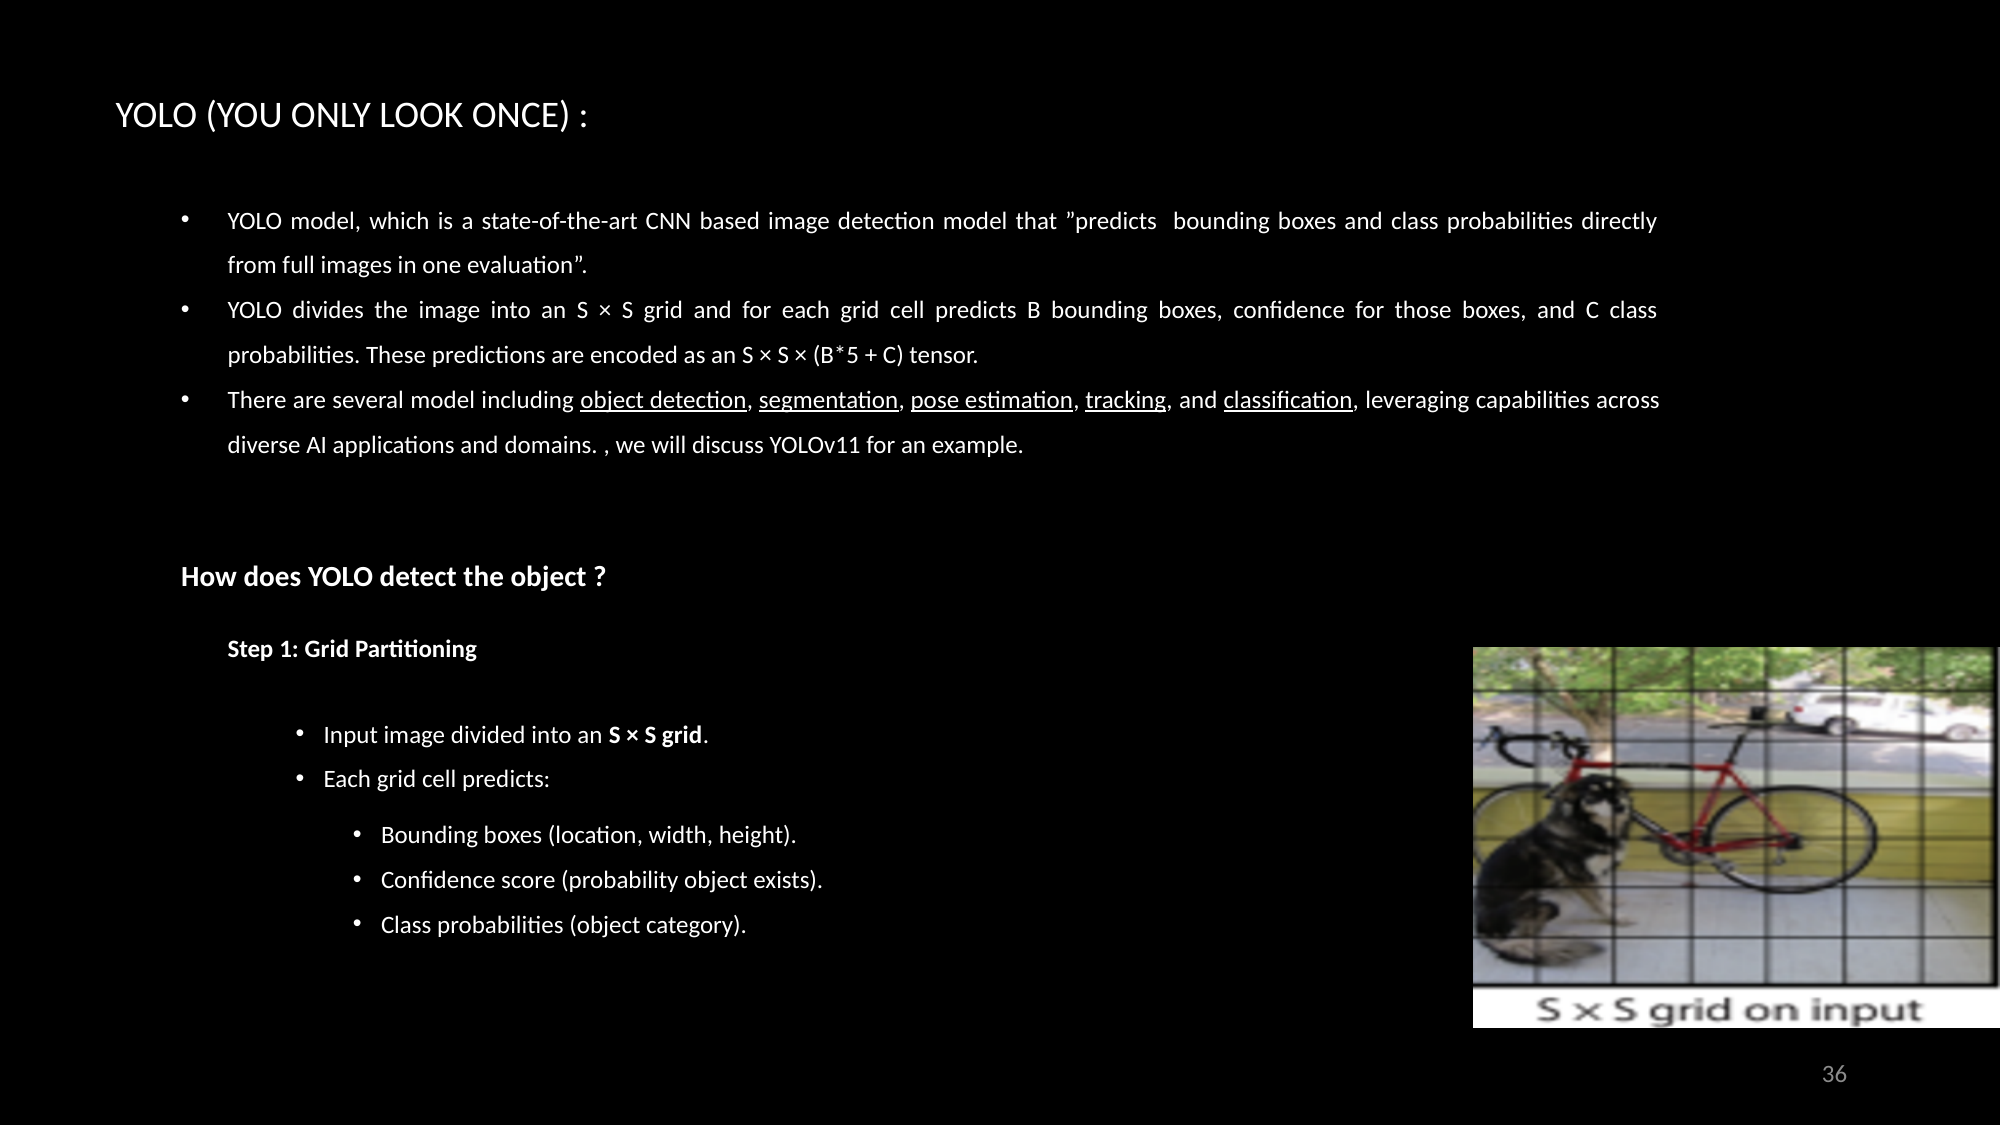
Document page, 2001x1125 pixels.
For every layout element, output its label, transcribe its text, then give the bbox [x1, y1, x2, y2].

text_box Input image divided into an S × S grid. Each grid cell predicts: [280, 695, 760, 801]
slide_number 36 [1412, 1042, 1863, 1103]
text_box Step 1: Grid Partitioning [212, 625, 493, 670]
text_box How does YOLO detect the object ? [166, 549, 645, 600]
text_box Bounding boxes (location, width, height). Confidence score (probability object exists). Class probabilities (object category). [338, 796, 877, 946]
text_box YOLO (YOU ONLY LOOK ONCE) : [100, 82, 605, 142]
text_box YOLO model, which is a state-of-the-art CNN based image detection model that ”predicts bounding boxes and class probabilities directly from full images in one evaluation”. YOLO divides the image into an S × S grid and for each grid cell predicts B bounding boxes, confidence for those boxes, and C class probabilities. These predictions are encoded as an S × S × (B*5 + C) tensor. There are several model including object detection, segmentation, pose estimation, tracking, and classification, leveraging capabilities across diverse AI applications and domains. , we will discuss YOLOv11 for an example. [166, 181, 1676, 466]
picture [1473, 647, 2000, 1028]
